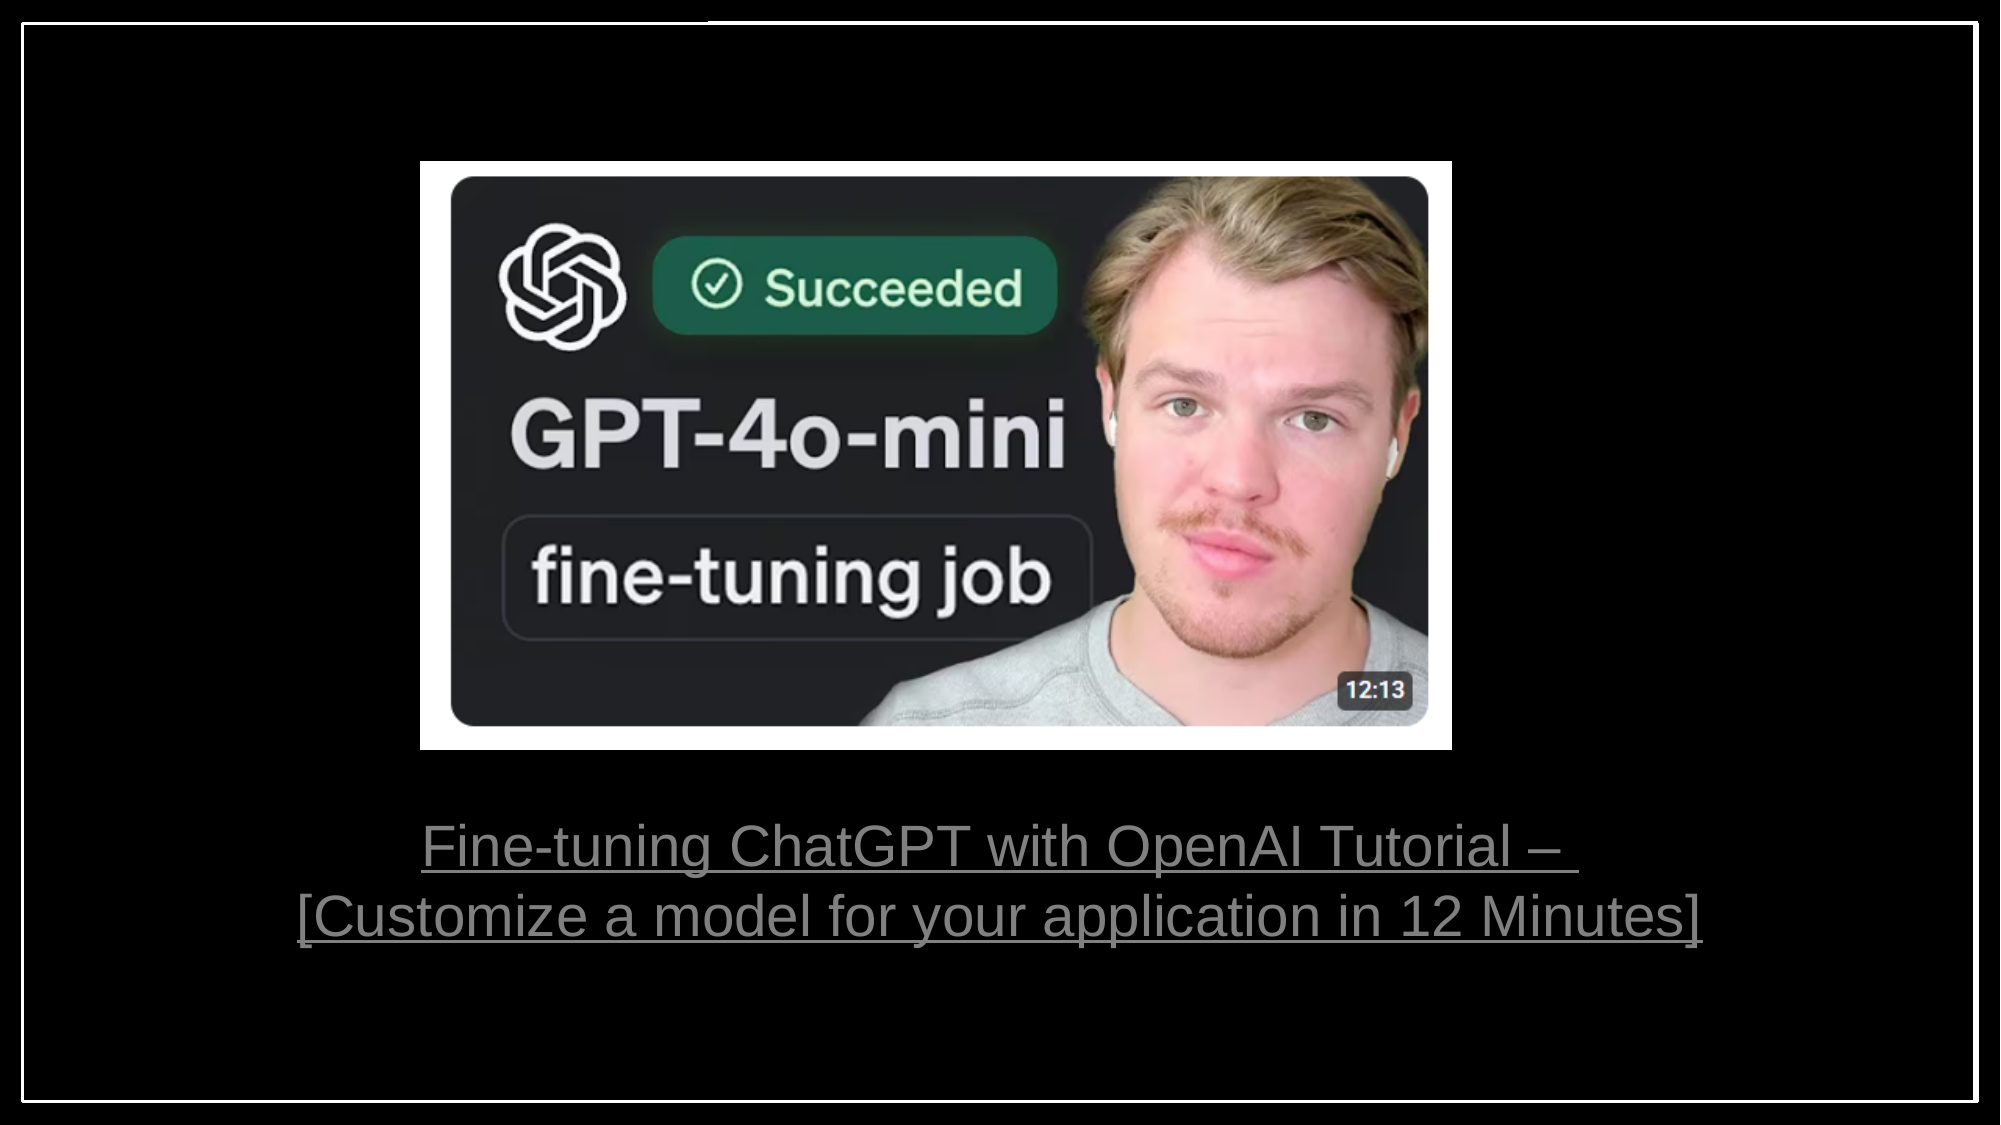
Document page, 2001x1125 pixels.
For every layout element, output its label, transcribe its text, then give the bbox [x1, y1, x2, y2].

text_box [707, 21, 1979, 1102]
picture [420, 161, 1453, 750]
text_box Fine-tuning ChatGPT with OpenAI Tutorial – [Customize a model for your application in 12 Minutes] [65, 819, 702, 964]
